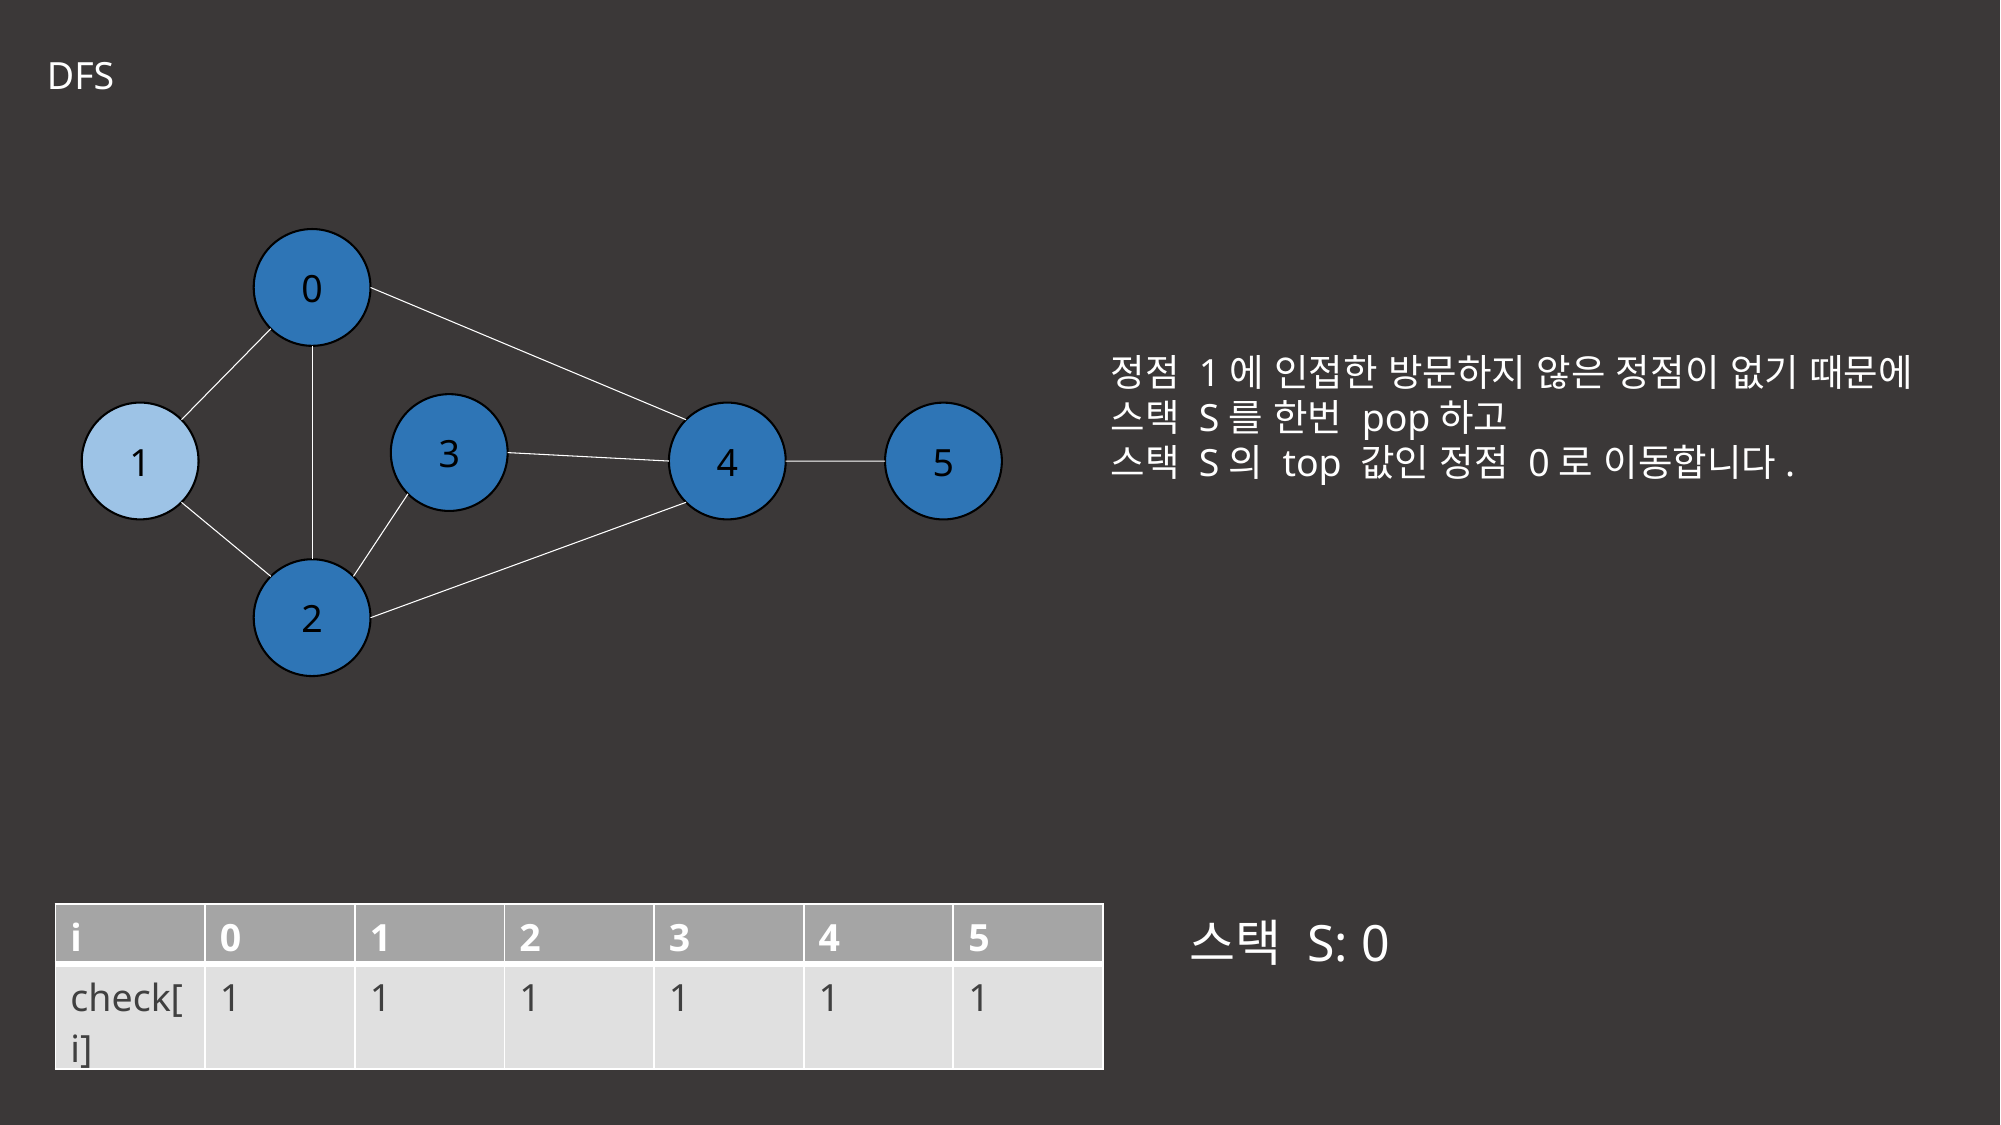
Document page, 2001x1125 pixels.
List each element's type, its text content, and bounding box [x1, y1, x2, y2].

table_cell 1 [206, 967, 354, 1068]
table_header 1 [356, 905, 504, 961]
text_box 3 [389, 420, 509, 502]
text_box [353, 493, 408, 577]
text_box 스택 S: 0 [1174, 903, 1405, 979]
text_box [181, 502, 271, 577]
table_cell 1 [505, 967, 653, 1068]
text_box 0 [252, 227, 372, 347]
table_header 5 [954, 905, 1102, 961]
table_header 2 [505, 905, 653, 961]
text_box 1 [80, 401, 200, 521]
text_box 5 [884, 401, 1003, 521]
text_box 2 [252, 558, 372, 678]
table_header 4 [805, 905, 952, 961]
table_header 0 [206, 905, 354, 961]
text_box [370, 502, 687, 618]
text_box DFS [32, 44, 130, 105]
table_cell 1 [356, 967, 504, 1068]
table_cell check[i] [56, 967, 204, 1068]
table_cell 1 [954, 967, 1102, 1068]
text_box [181, 328, 271, 420]
table_cell 1 [805, 967, 952, 1068]
table_header i [56, 905, 204, 961]
table_header 3 [655, 905, 803, 961]
text_box 4 [667, 401, 787, 521]
table_cell 1 [655, 967, 803, 1068]
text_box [507, 452, 669, 462]
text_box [370, 287, 687, 420]
text_box 정점 1에 인접한 방문하지 않은 정점이 없기 때문에 스택 S를 한번 pop하고 스택 S의 top 값인 정점 0로 이동합니다. [1095, 341, 1929, 536]
